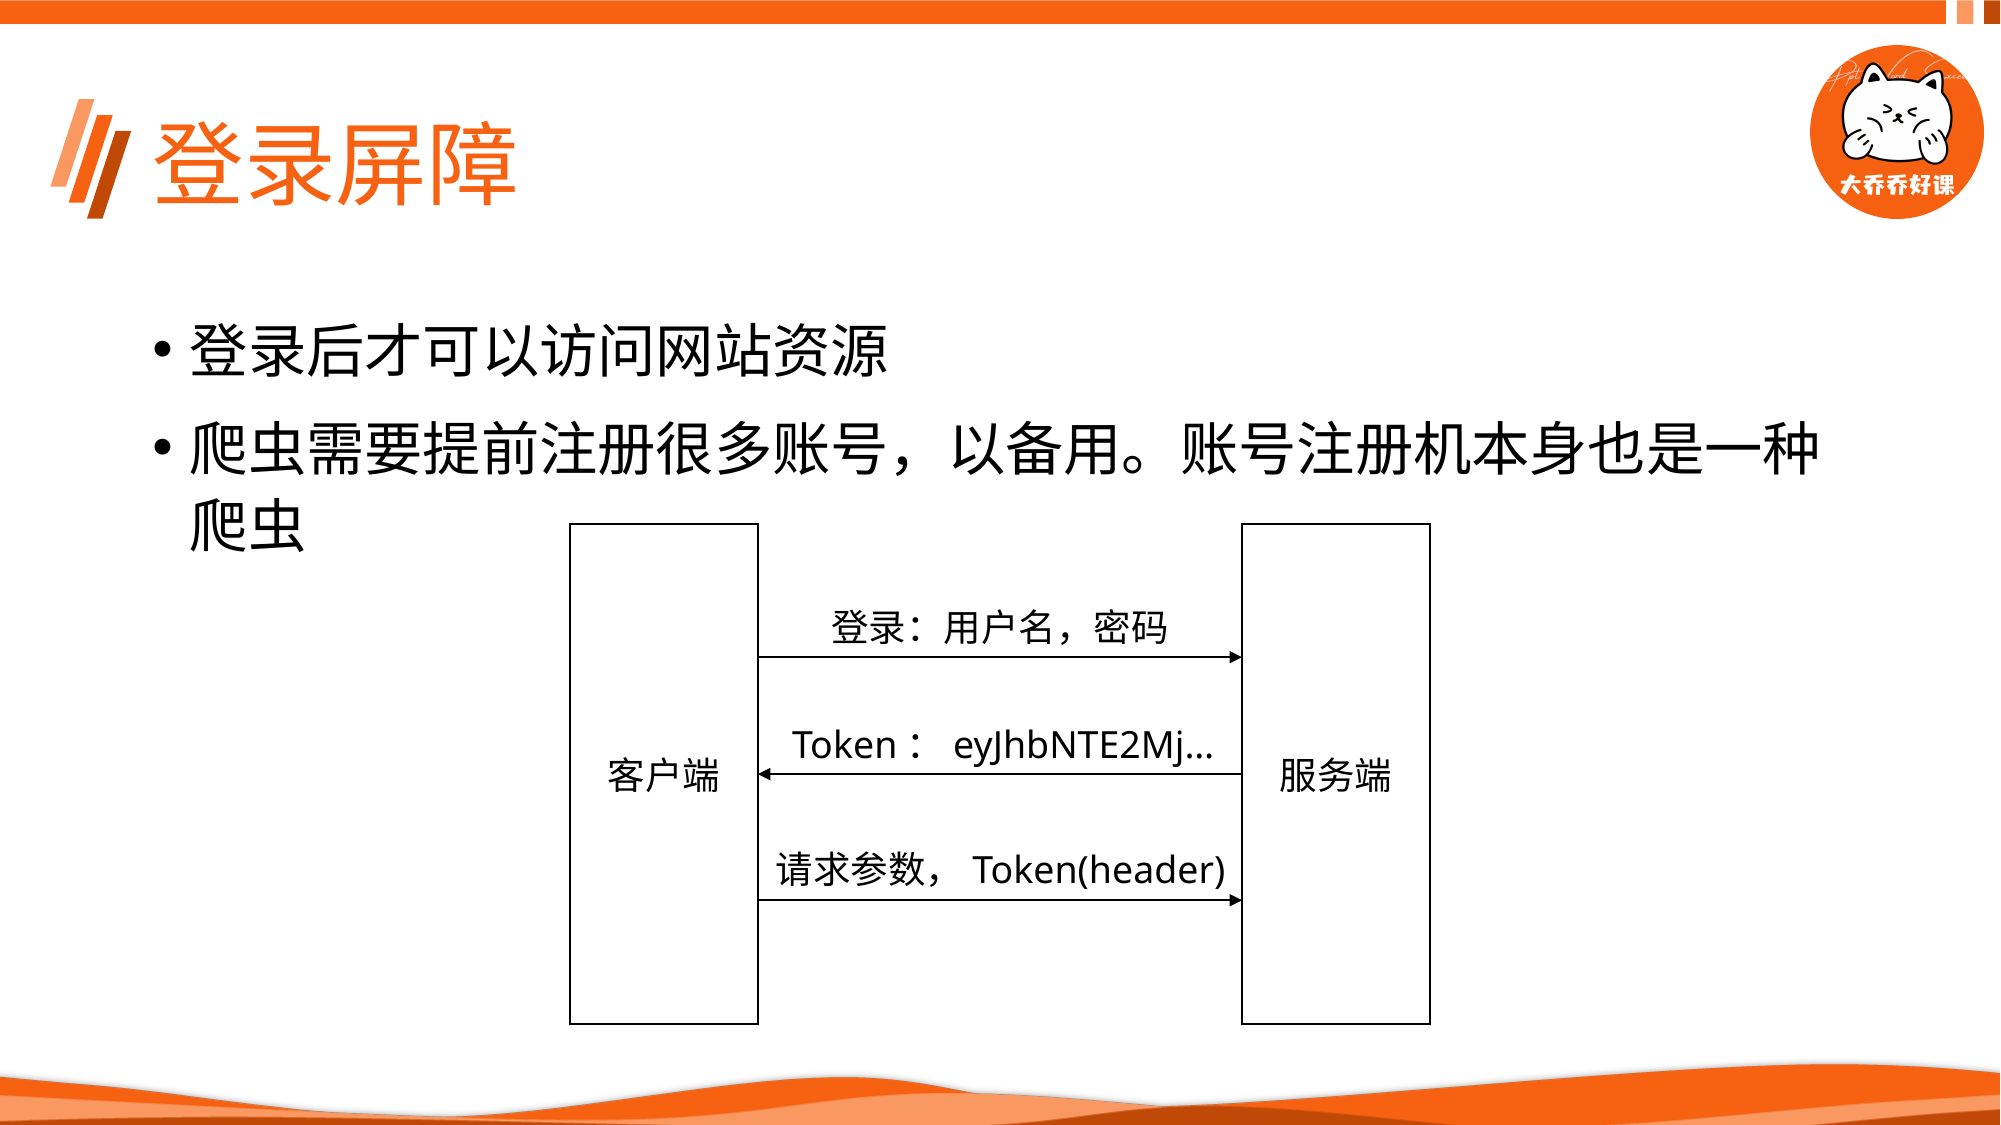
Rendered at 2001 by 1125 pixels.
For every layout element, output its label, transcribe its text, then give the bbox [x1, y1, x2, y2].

list 登录后才可以访问网站资源 爬虫需要提前注册很多账号，以备用。账号注册机本身也是一种爬虫 [137, 299, 1863, 1014]
picture [1849, 45, 1984, 219]
picture [0, 1053, 2000, 1125]
title 登录屏障 [137, 59, 1863, 278]
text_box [569, 524, 1431, 1024]
